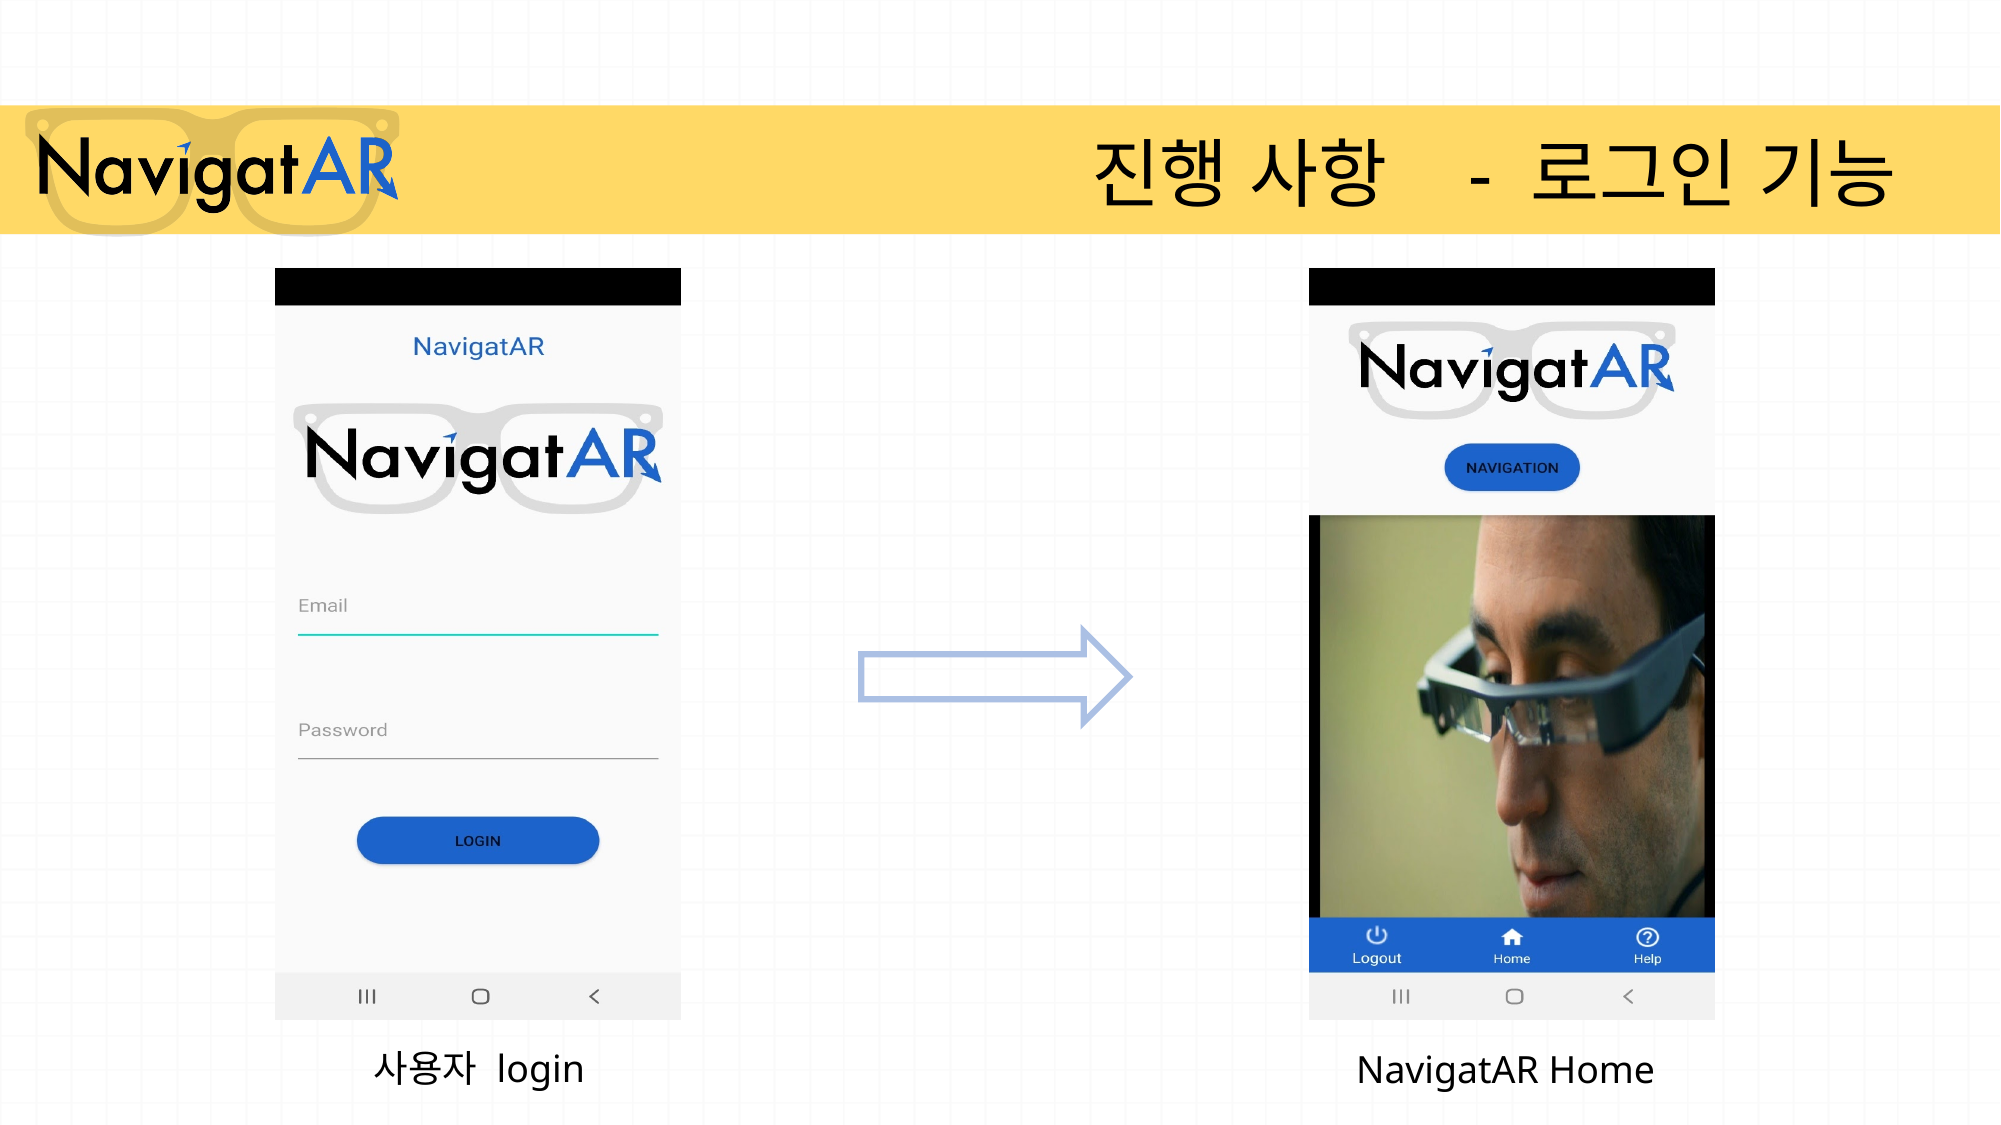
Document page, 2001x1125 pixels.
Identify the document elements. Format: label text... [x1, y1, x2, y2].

picture [1309, 268, 1715, 1020]
picture [275, 268, 681, 1020]
text_box [0, 104, 2000, 235]
text_box 사용자 login [358, 1037, 1129, 1098]
picture [25, 107, 400, 237]
text_box NavigatAR Home [1341, 1038, 2000, 1098]
text_box 진행 사항 - 로그인 기능 [1076, 119, 2000, 314]
text_box [860, 629, 1131, 725]
